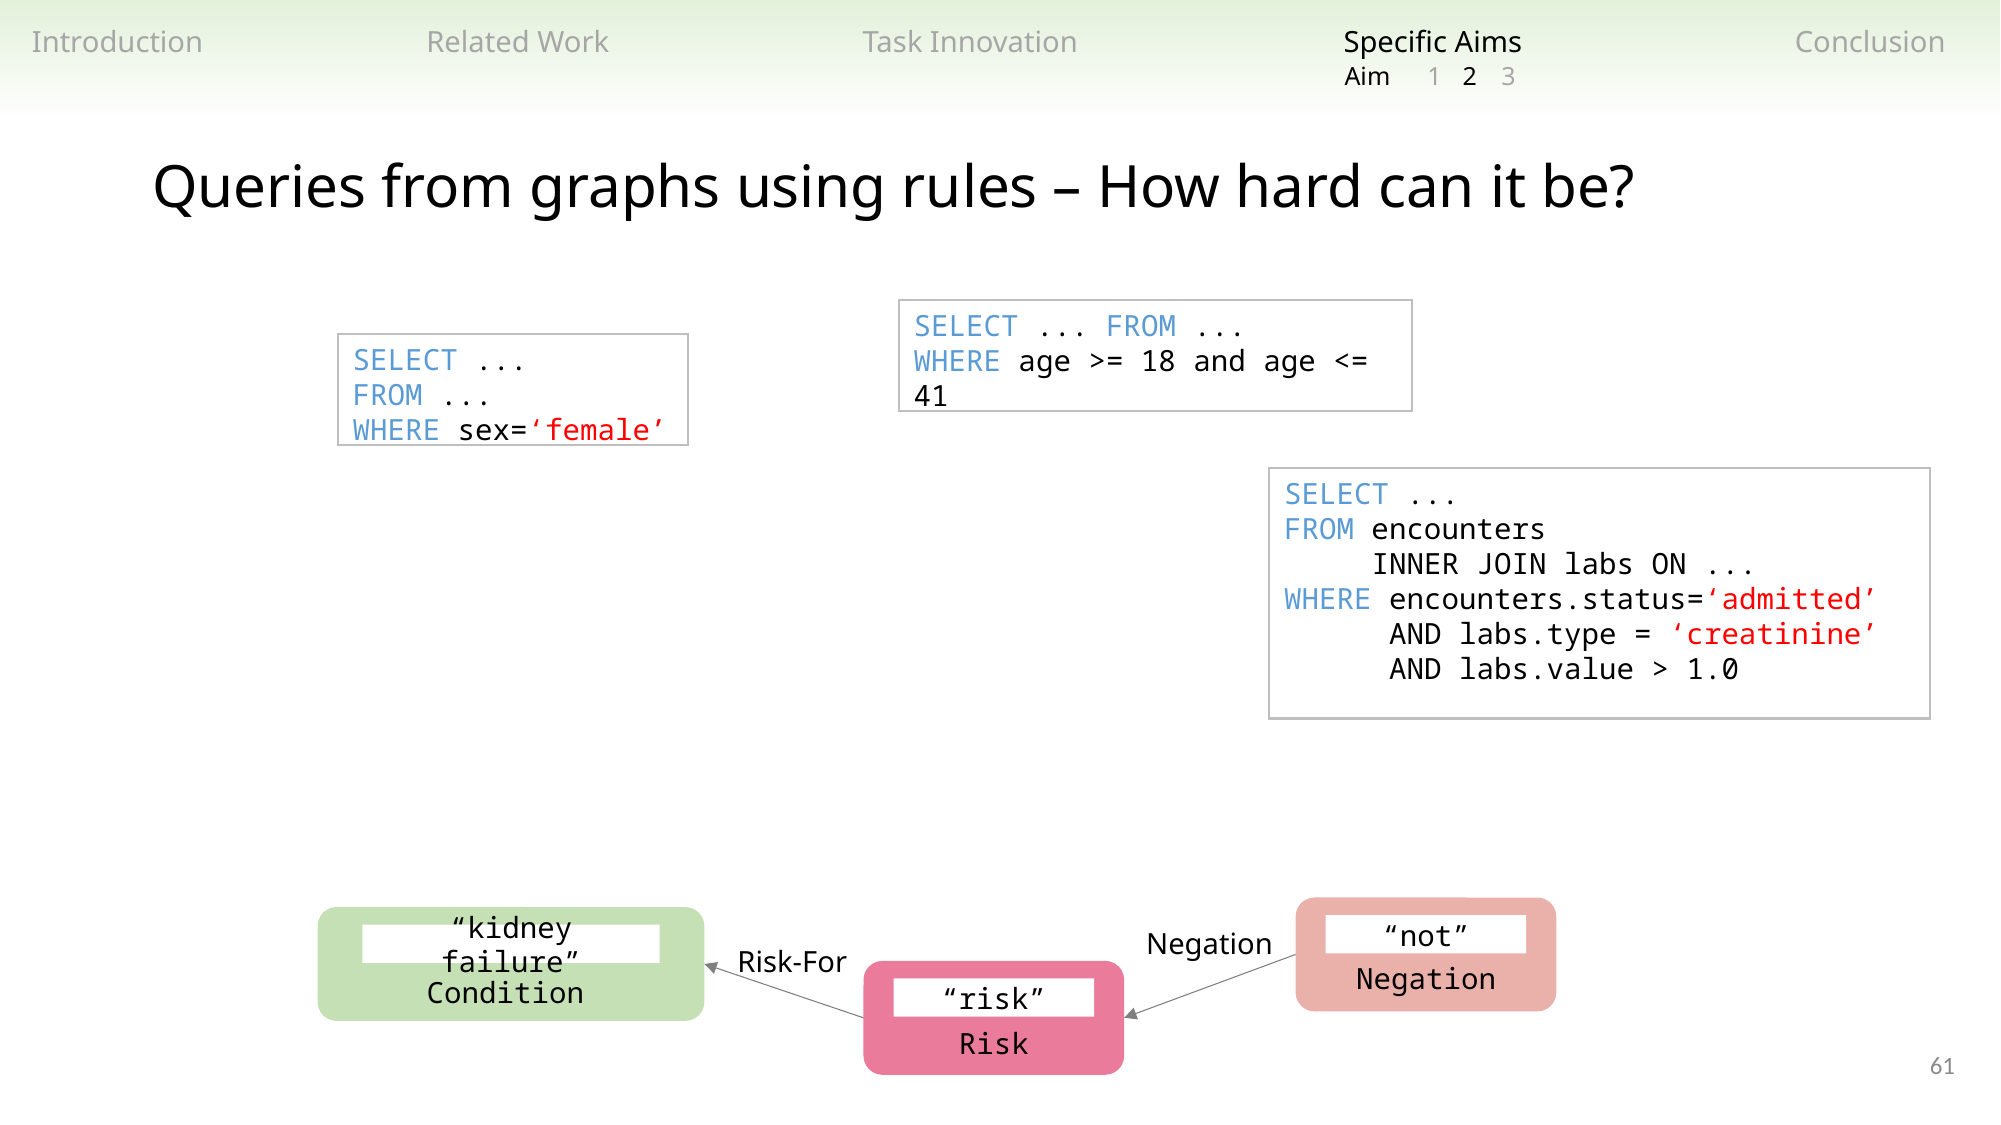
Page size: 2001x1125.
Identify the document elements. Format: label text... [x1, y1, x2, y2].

slide_number 61 [1520, 1035, 1971, 1096]
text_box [863, 960, 1125, 1075]
text_box Queries from graphs using rules – How hard can it be? [137, 141, 1723, 227]
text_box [1295, 897, 1557, 1012]
text_box Risk-For [722, 935, 863, 963]
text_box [317, 906, 705, 1021]
text_box SELECT ... FROM ... WHERE age >= 18 and age <= 41 [898, 299, 1413, 412]
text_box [704, 963, 864, 1018]
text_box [1124, 954, 1296, 1018]
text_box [24, 15, 1958, 99]
text_box SELECT ... FROM ... WHERE sex=‘female’ [337, 333, 689, 446]
text_box Negation [1131, 918, 1288, 954]
text_box SELECT ... FROM encounters INNER JOIN labs ON ... WHERE encounters.status=‘admitted’ AND labs.type = ‘creatinine’ AND labs.value > 1.0 [1268, 467, 1931, 720]
